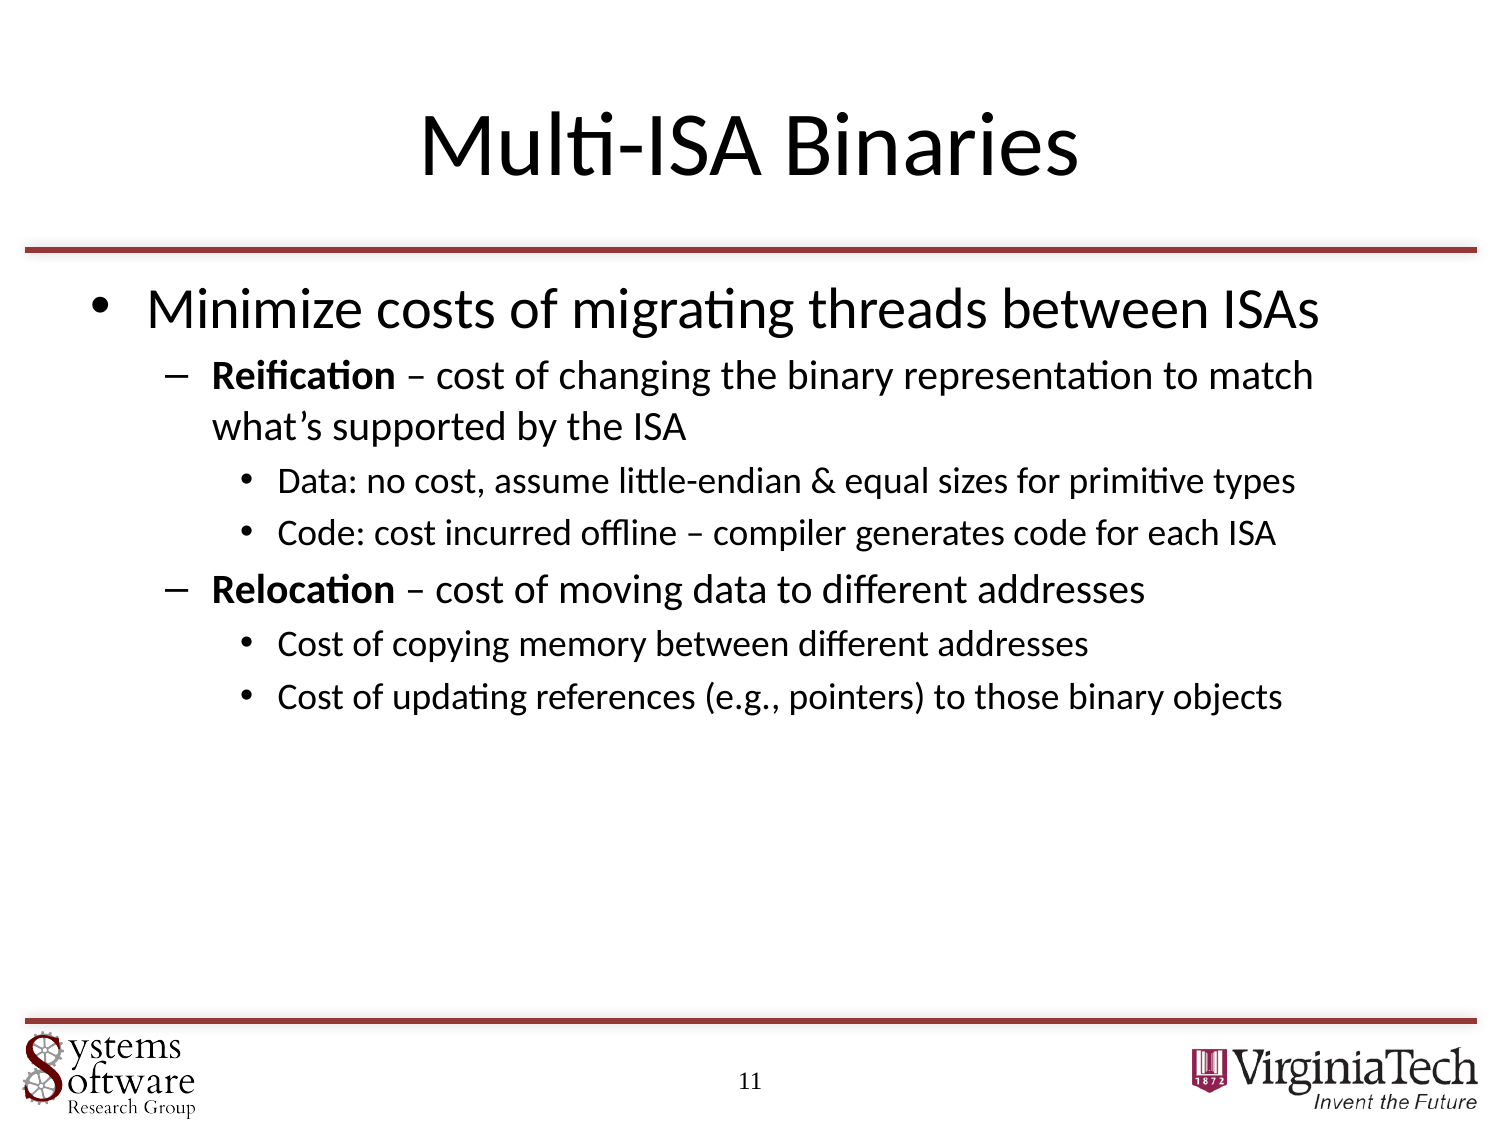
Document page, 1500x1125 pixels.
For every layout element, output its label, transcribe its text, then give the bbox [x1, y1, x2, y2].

picture [22, 1031, 195, 1119]
picture [1192, 1047, 1478, 1109]
title Multi-ISA Binaries [75, 45, 1425, 233]
list Minimize costs of migrating threads between ISAs Reification – cost of changing the binary representation to match what’s supported by the ISA Data: no cost, assume little-endian & equal sizes for primitive types Code: cost incurred offline – compiler generates code for each ISA Relocation – cost of moving data to different addresses Cost of copying memory between different addresses Cost of updating references (e.g., pointers) to those binary objects [75, 262, 1425, 1005]
